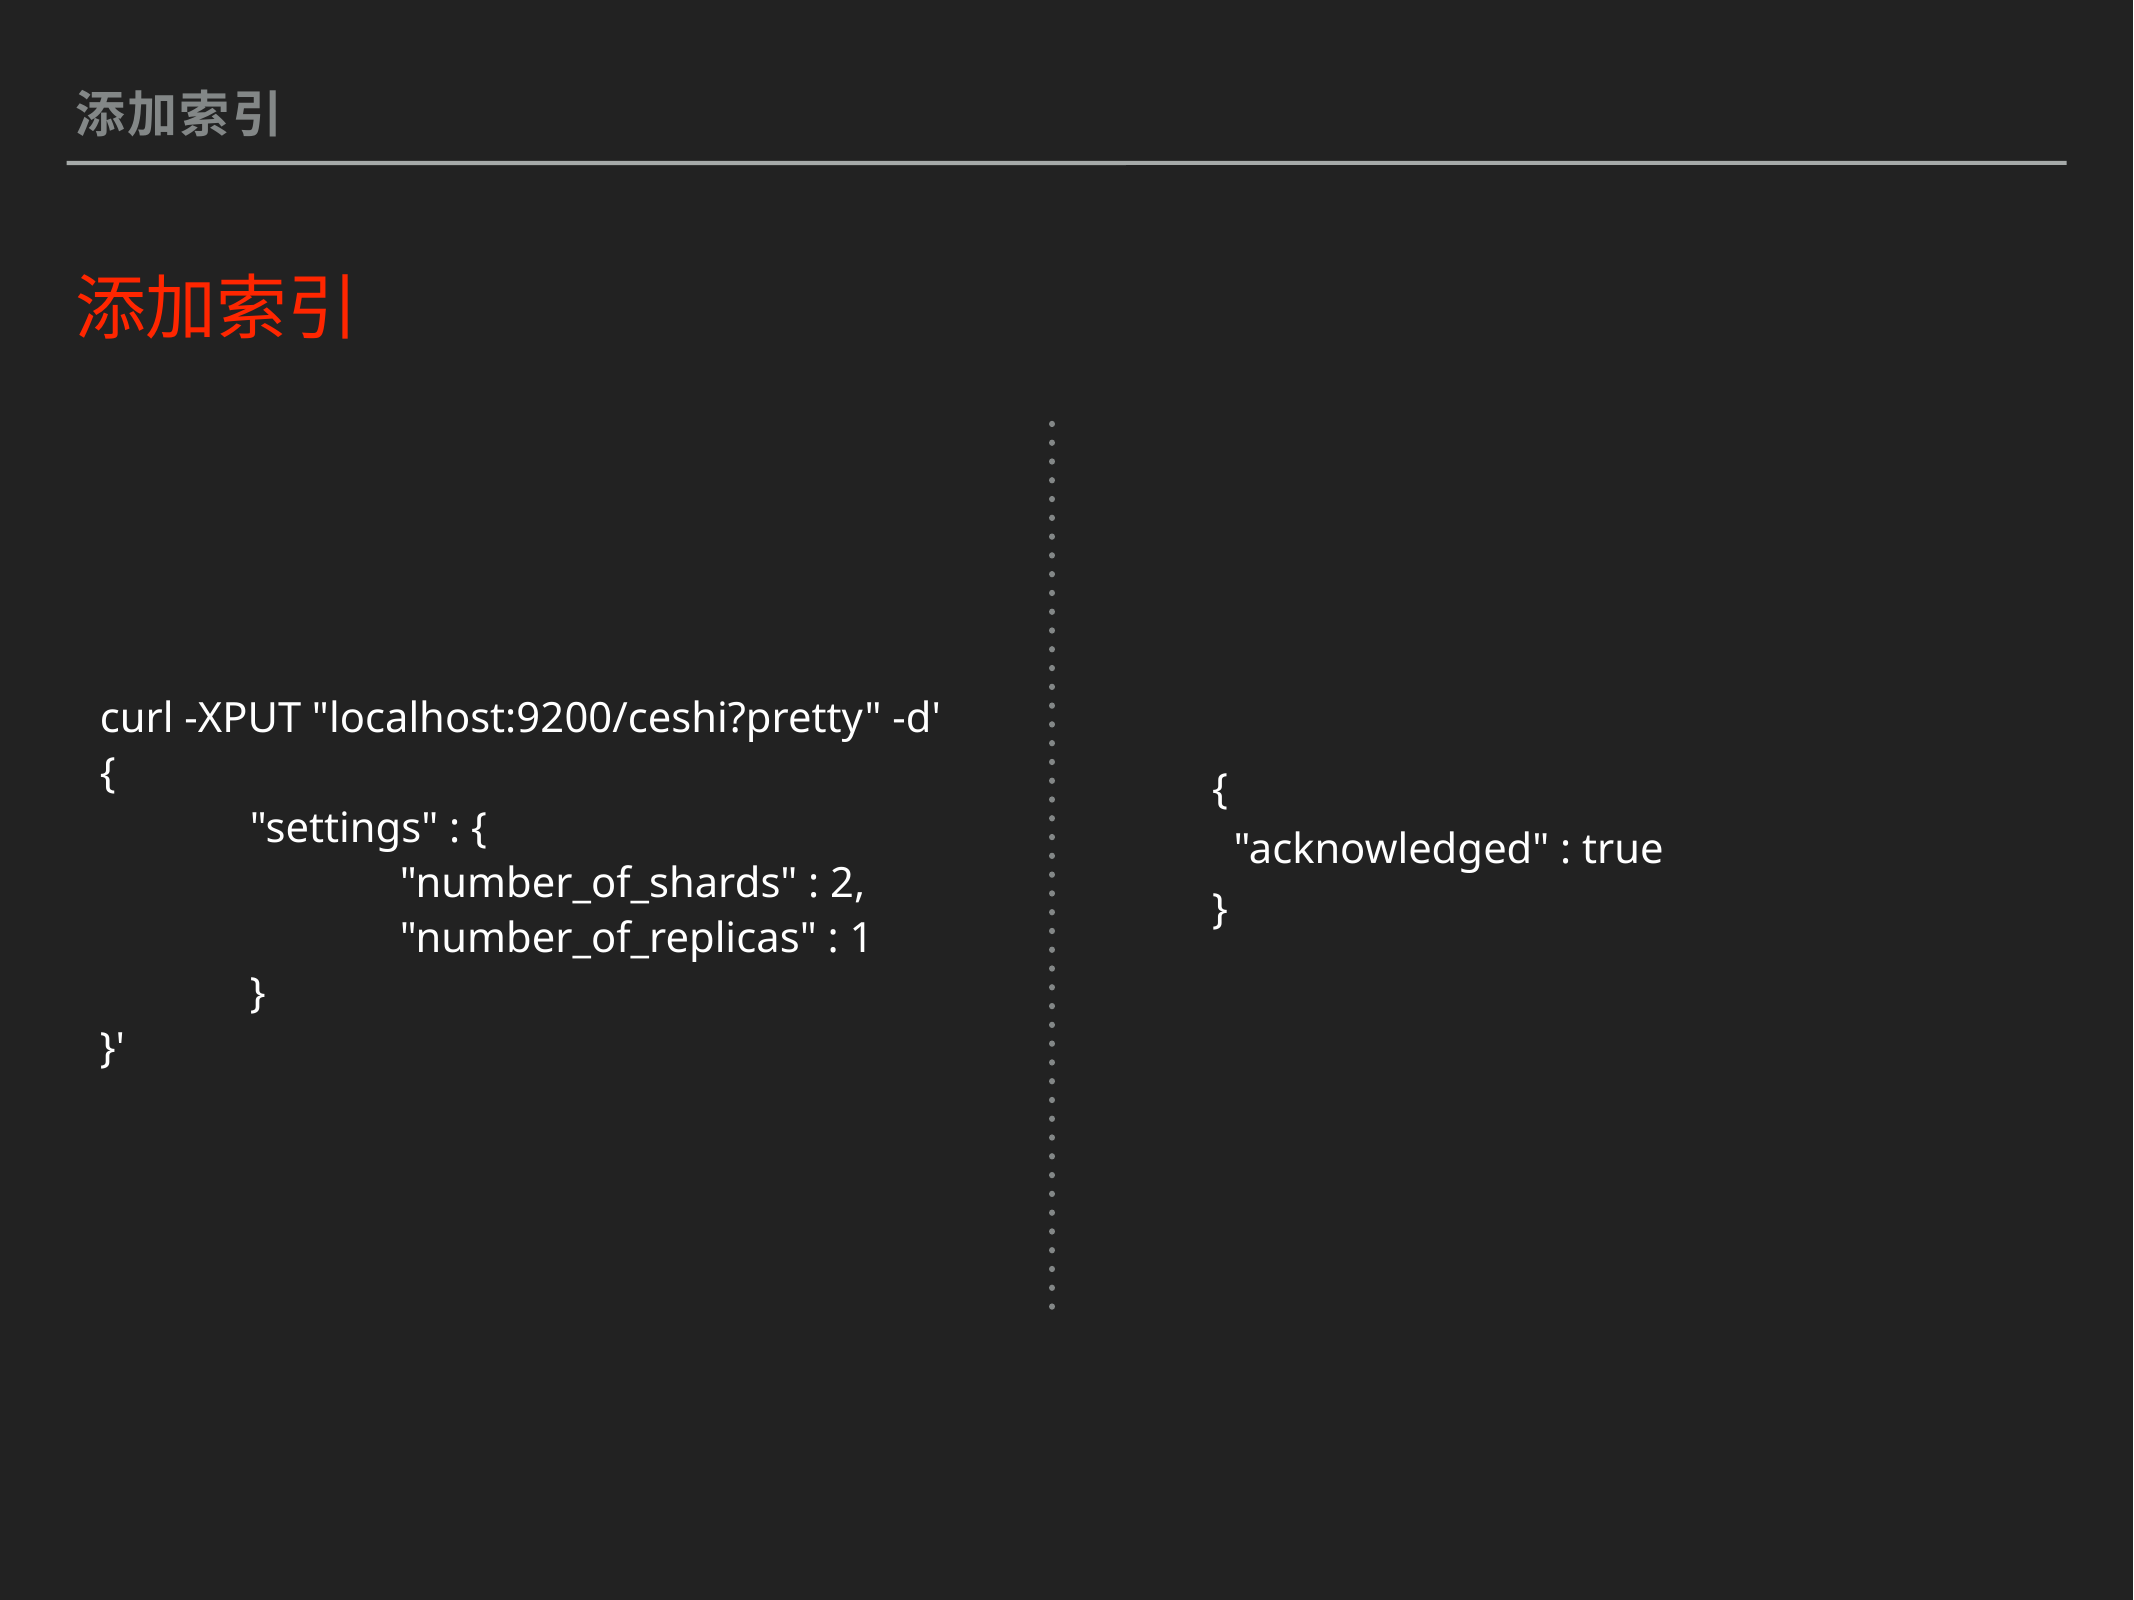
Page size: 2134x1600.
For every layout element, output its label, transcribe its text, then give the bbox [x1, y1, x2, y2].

list 添加索引 [66, 64, 1901, 151]
text_box curl -XPUT "localhost:9200/ceshi?pretty" -d' { "settings" : { "number_of_shards" : 2, "number_of_replicas" : 1 } }' [91, 720, 1018, 1072]
list 添加索引 [66, 253, 962, 665]
text_box { "acknowledged" : true } [1203, 787, 1673, 934]
